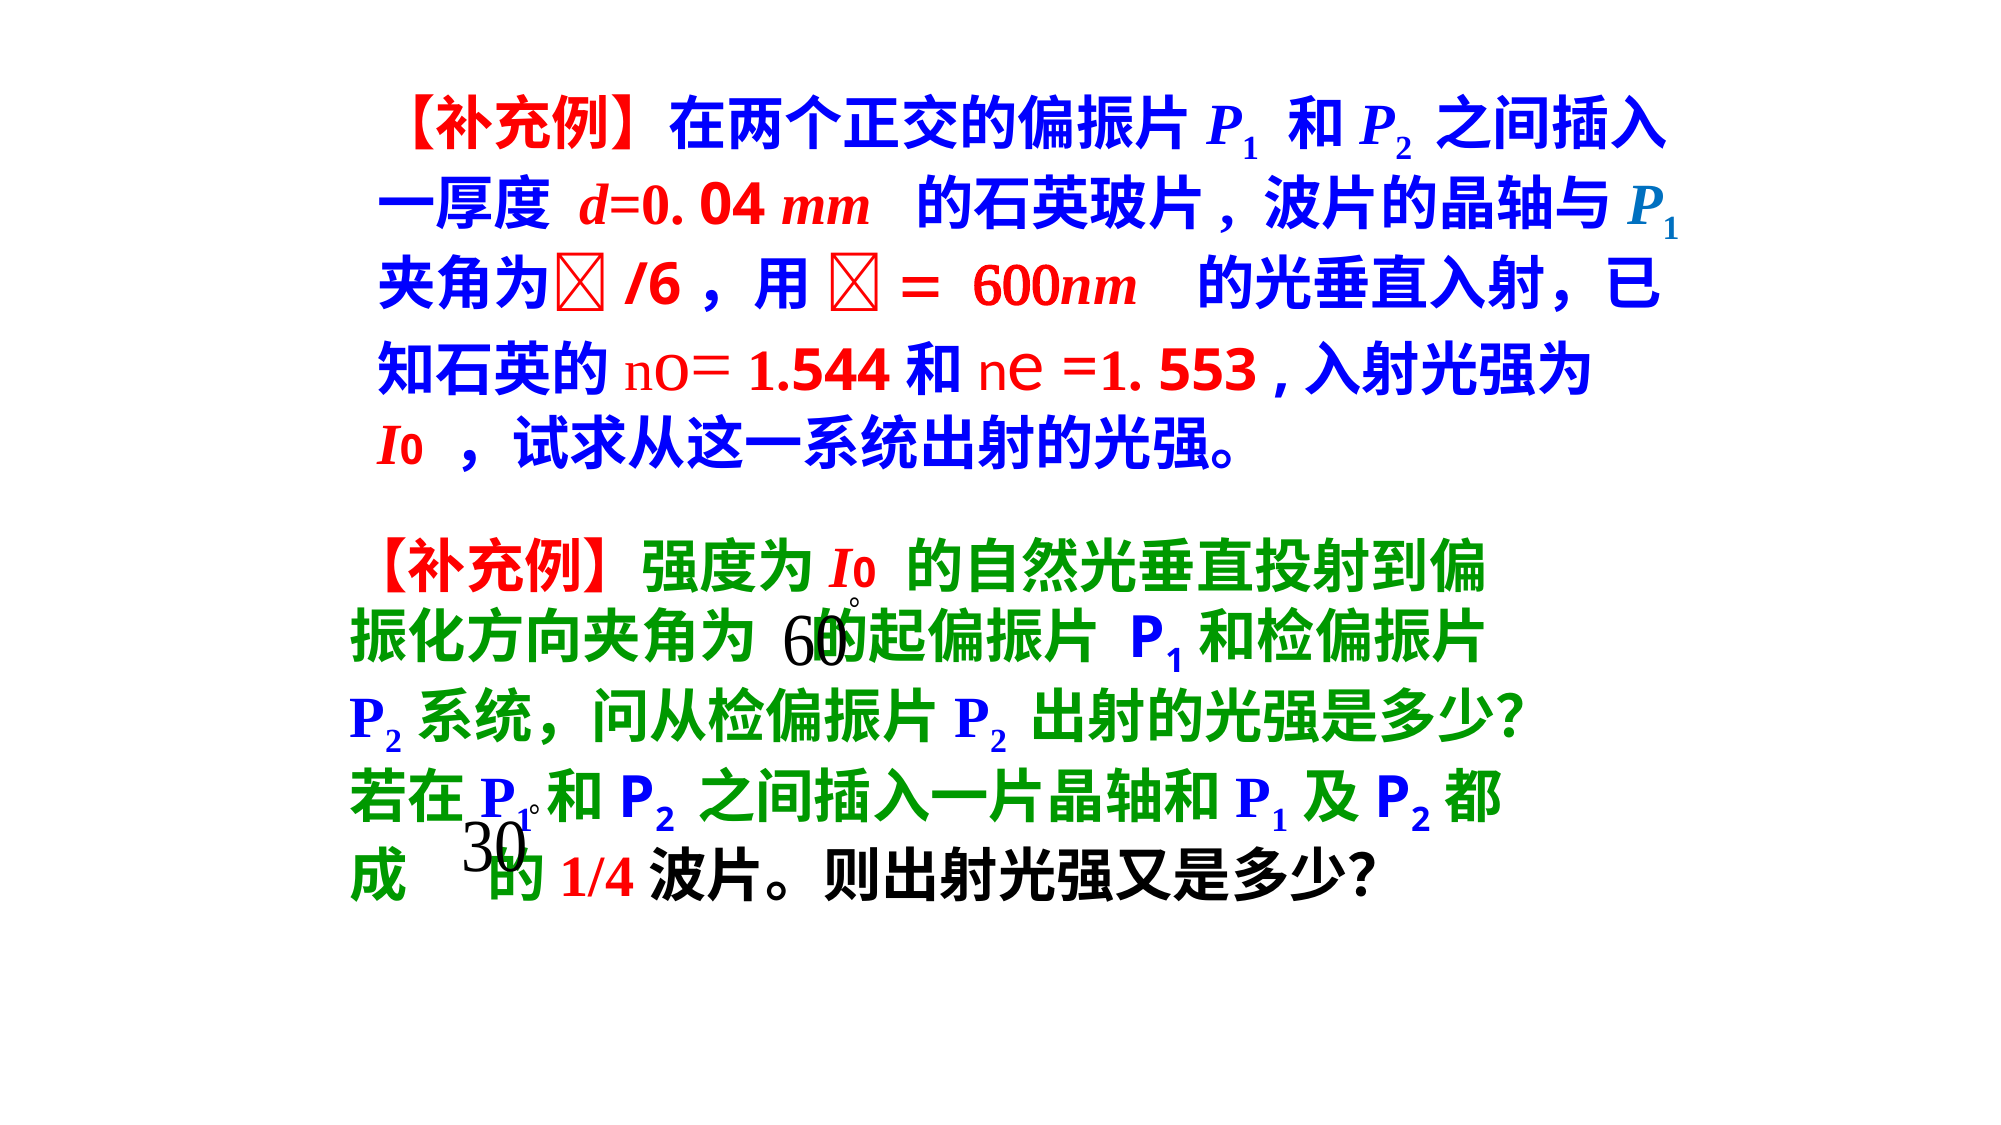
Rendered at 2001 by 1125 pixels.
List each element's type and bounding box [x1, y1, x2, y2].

text_box [362, 79, 1723, 484]
text_box [335, 522, 1524, 916]
